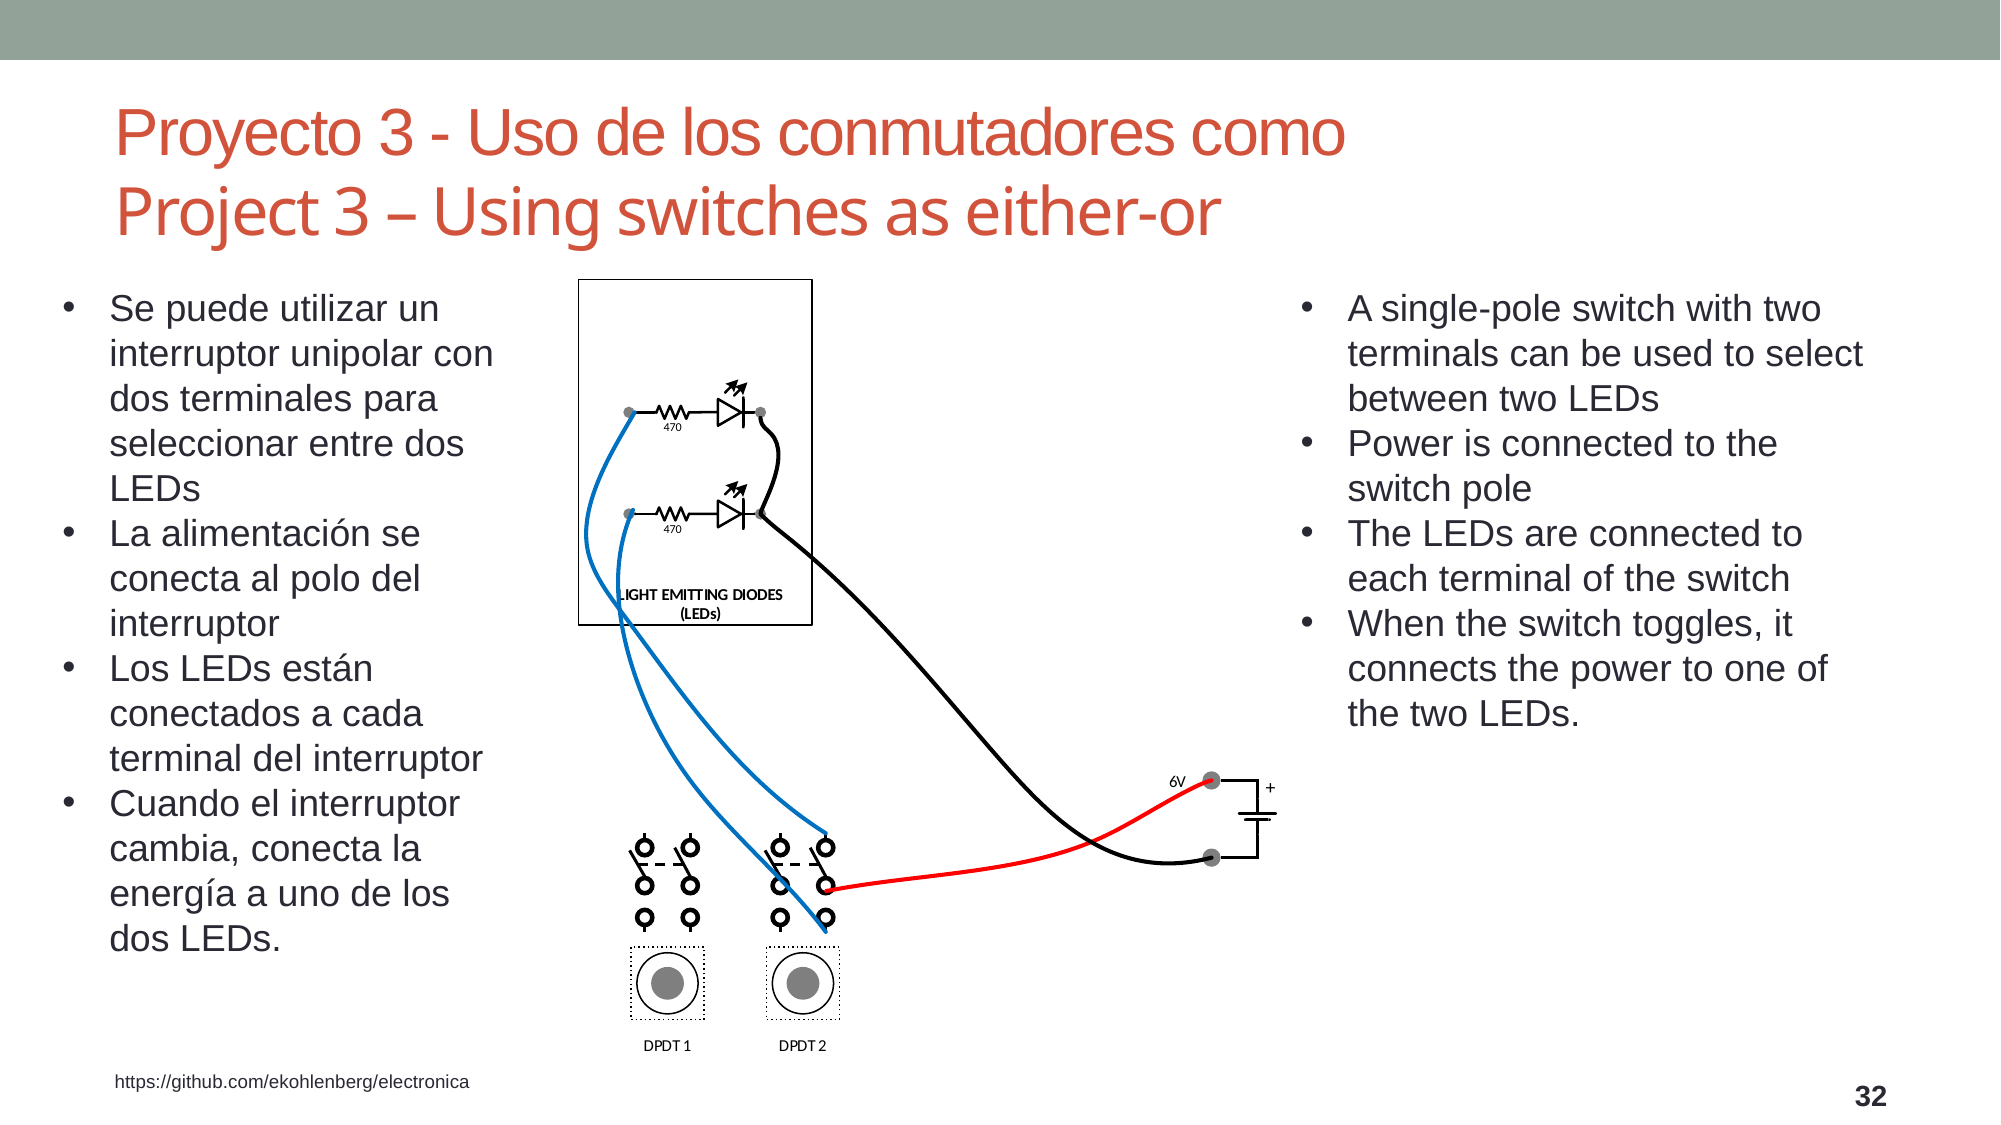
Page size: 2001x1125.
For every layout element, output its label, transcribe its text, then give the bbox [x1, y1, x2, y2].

picture [575, 275, 1287, 1064]
slide_number 32 [1585, 1068, 1903, 1123]
text_box A single-pole switch with two terminals can be used to select between two LEDs Power is connected to the switch pole The LEDs are connected to each terminal of the switch When the switch toggles, it connects the power to one of the two LEDs. [1293, 276, 1900, 786]
title Proyecto 3 - Uso de los conmutadores como Project 3 – Using switches as either-or [99, 87, 1900, 250]
text_box Se puede utilizar un interruptor unipolar con dos terminales para seleccionar entre dos LEDs La alimentación se conecta al polo del interruptor Los LEDs están conectados a cada terminal del interruptor Cuando el interruptor cambia, conecta la energía a uno de los dos LEDs. [47, 276, 531, 966]
